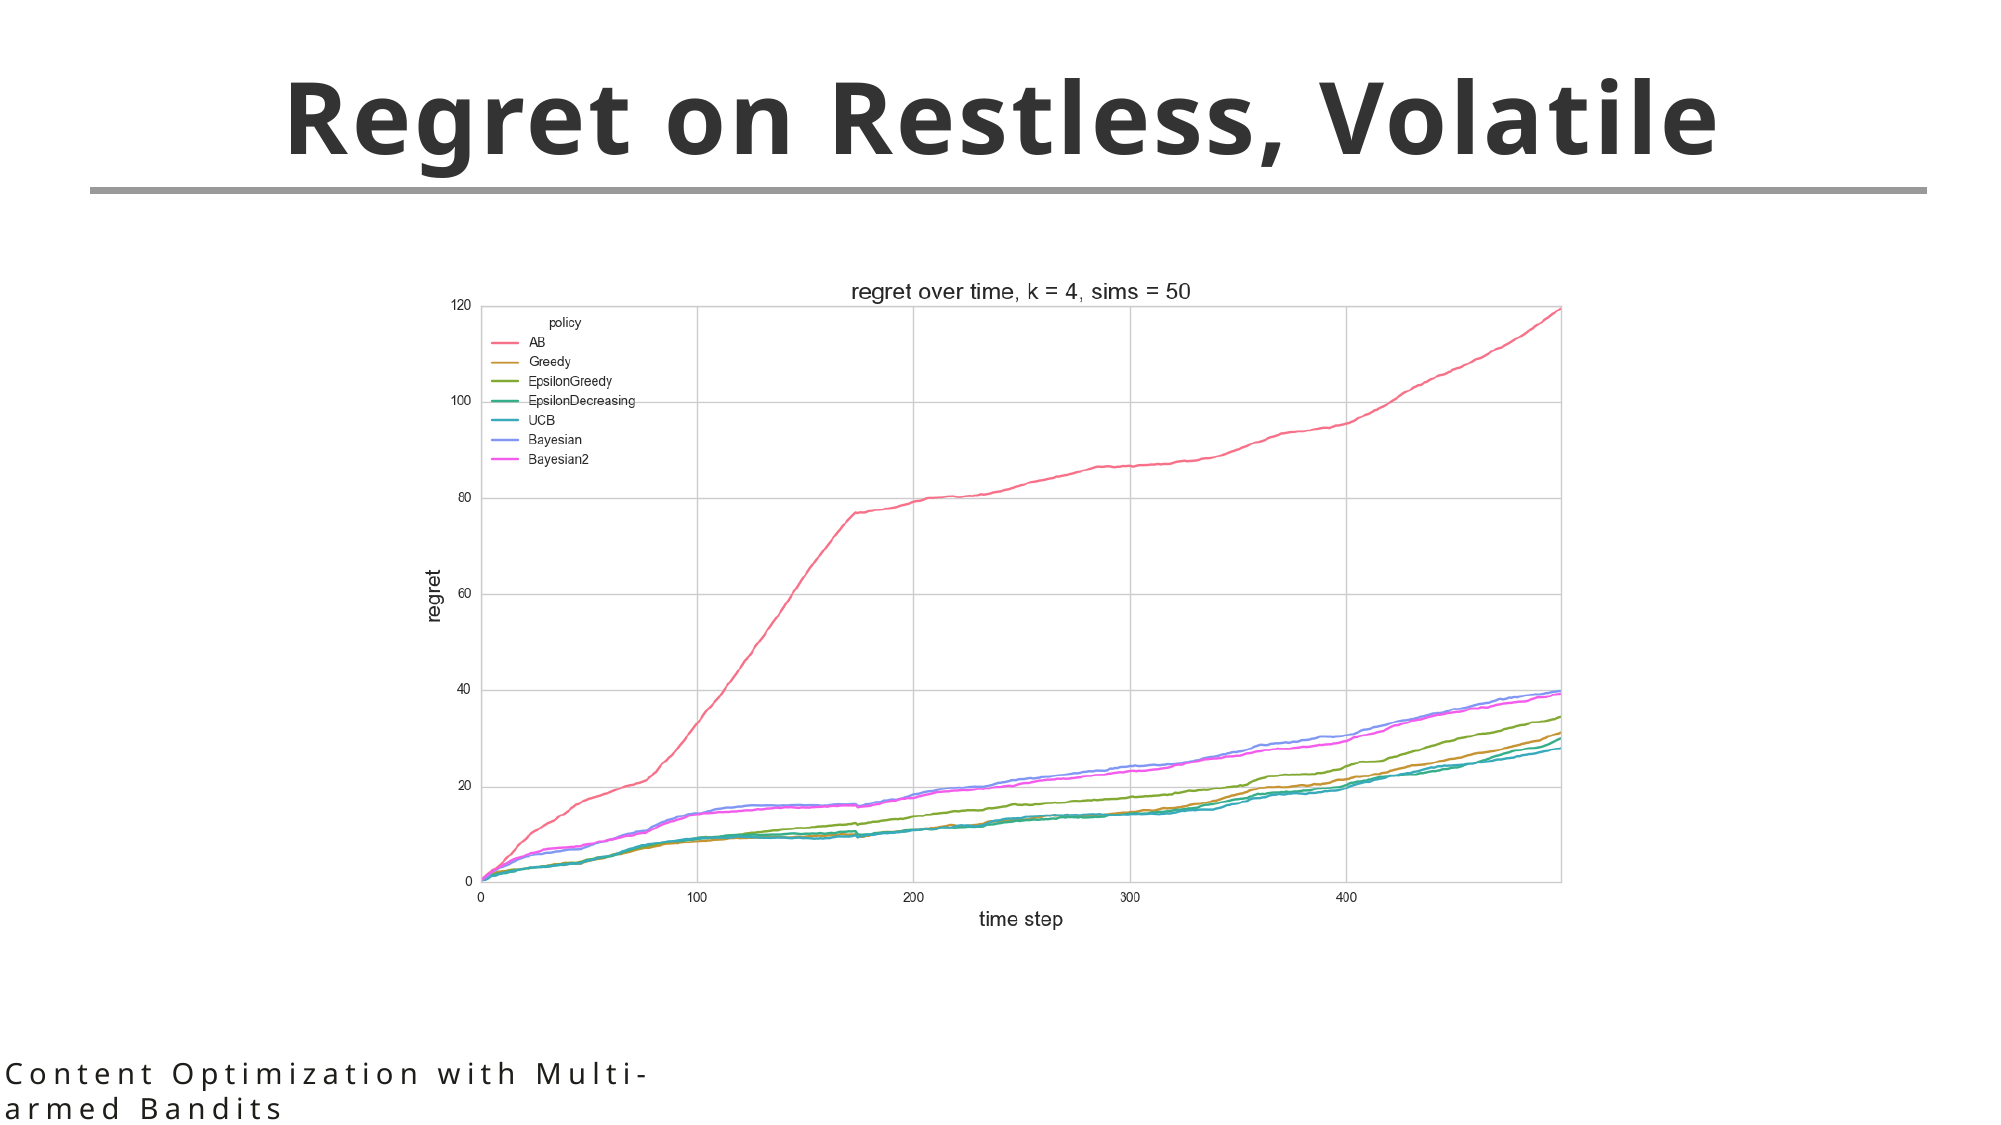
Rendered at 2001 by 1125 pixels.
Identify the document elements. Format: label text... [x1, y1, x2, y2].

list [306, 231, 1700, 975]
title Regret on Restless, Volatile [113, 39, 1892, 179]
